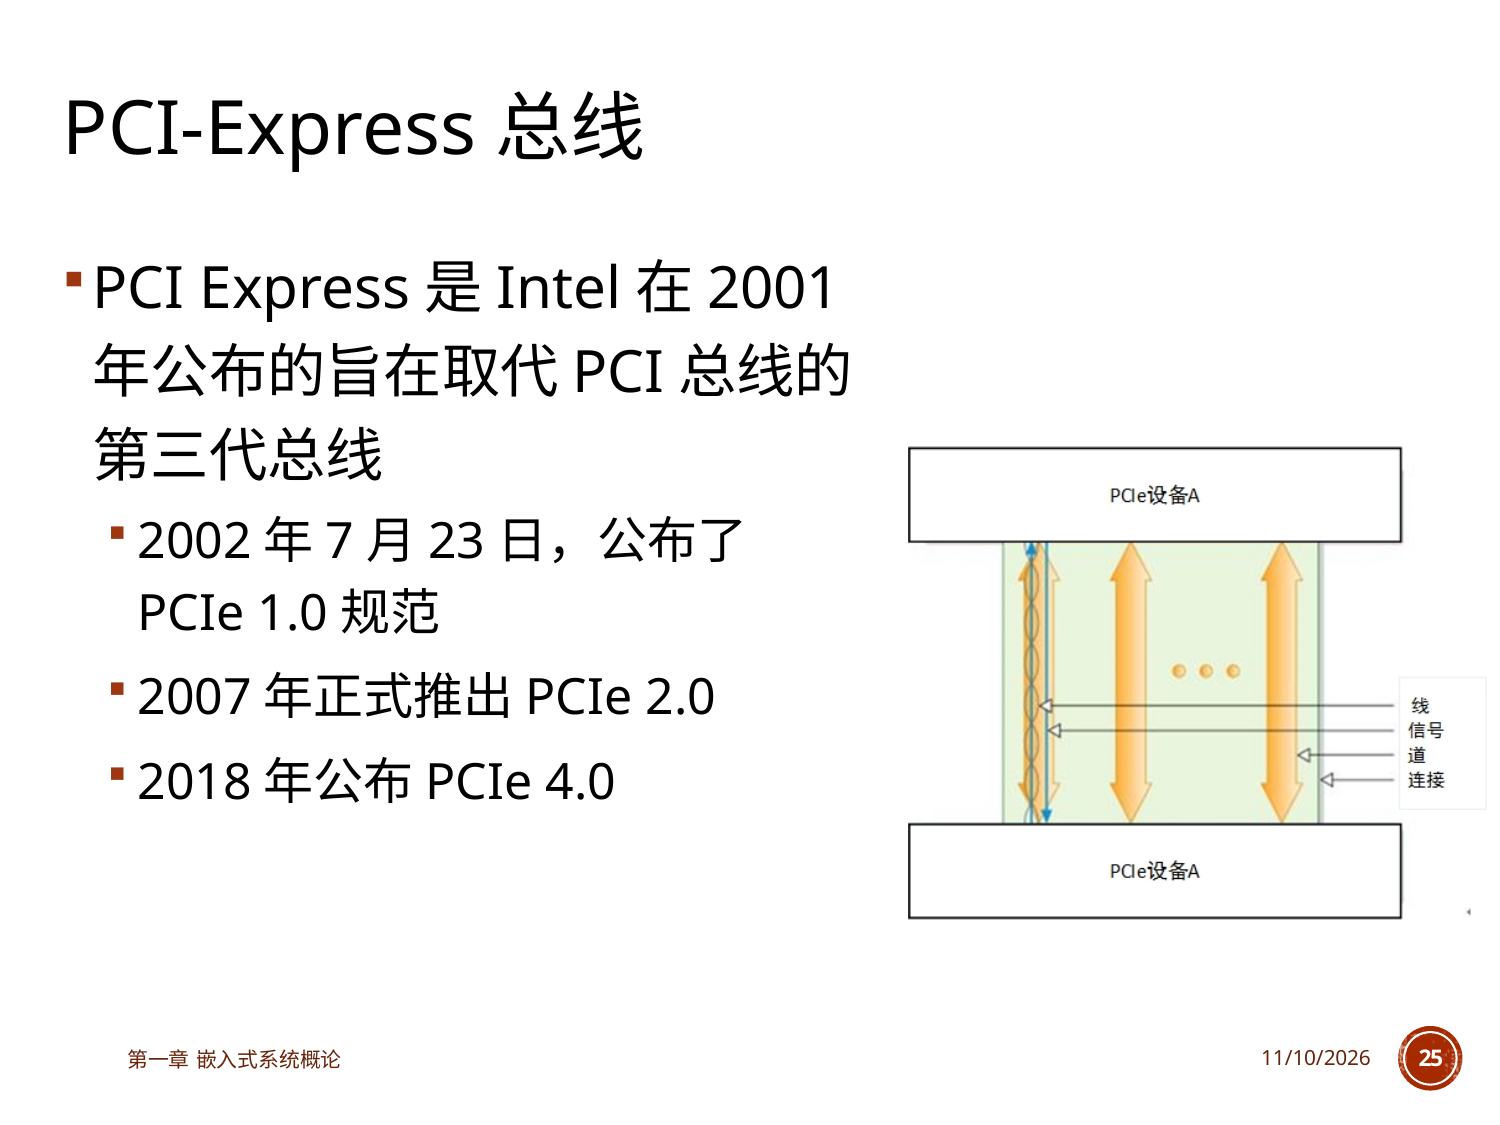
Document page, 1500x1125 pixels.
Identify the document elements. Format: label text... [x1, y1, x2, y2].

title PCI-Express总线 [47, 46, 1471, 215]
picture [907, 438, 1488, 920]
slide_number 25 [1391, 1028, 1471, 1089]
list PCI Express是Intel在2001年公布的旨在取代PCI总线的第三代总线 2002年7月23日，公布了PCIe 1.0规范 2007年正式推出PCIe 2.0 2018年公布PCIe 4.0 [47, 228, 873, 1013]
footer 第一章 嵌入式系统概论 [112, 1028, 891, 1089]
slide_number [982, 1028, 1386, 1089]
